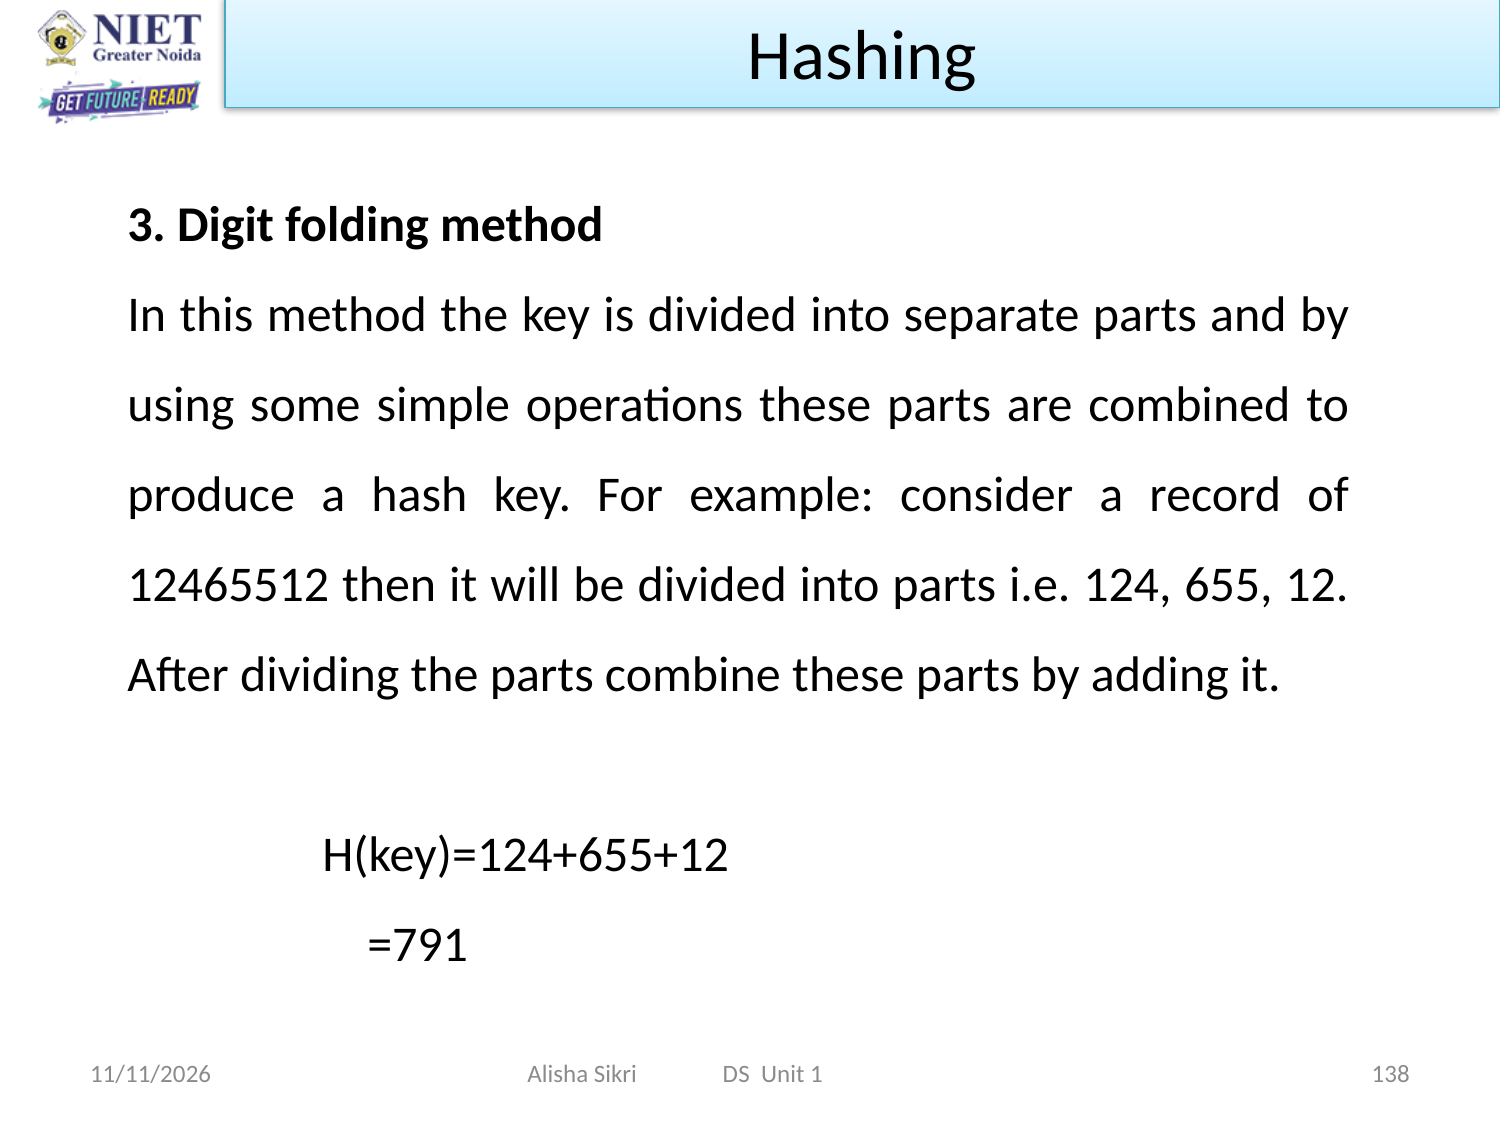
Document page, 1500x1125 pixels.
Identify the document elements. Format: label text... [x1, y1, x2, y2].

text_box 3. Digit folding method In this method the key is divided into separate parts and by using some simple operations these parts are combined to produce a hash key. For example: consider a record of 12465512 then it will be divided into parts i.e. 124, 655, 12. After dividing the parts combine these parts by adding it. H(key)=124+655+12 =791 [112, 154, 1365, 980]
slide_number 138 [1074, 1042, 1425, 1103]
footer Alisha Sikri DS Unit 1 [512, 1042, 988, 1103]
text_box Hashing [238, 0, 1500, 108]
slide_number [75, 1042, 425, 1103]
picture [0, 0, 238, 135]
